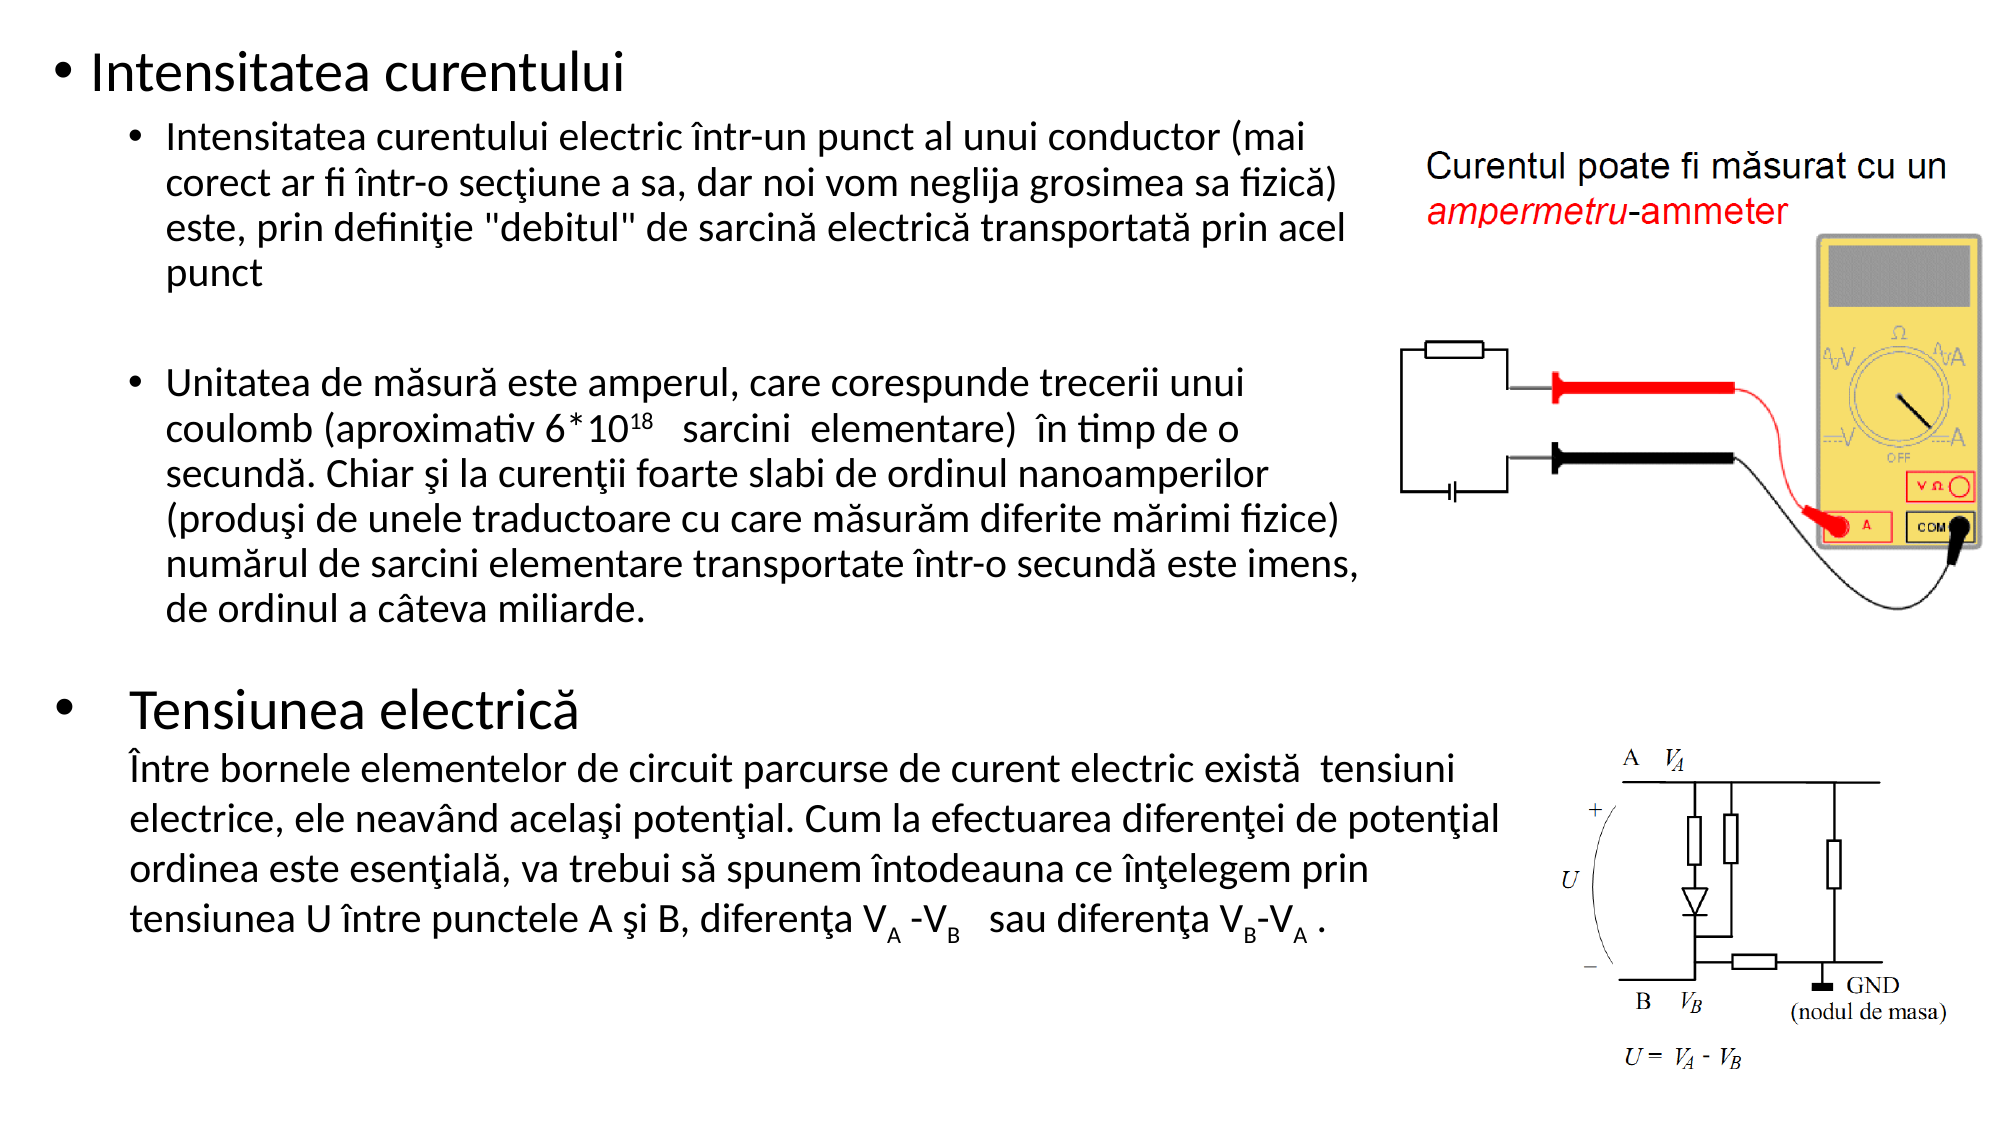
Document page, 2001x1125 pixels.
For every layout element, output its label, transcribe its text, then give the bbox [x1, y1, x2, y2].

text_box Tensiunea electrică Între bornele elementelor de circuit parcurse de curent electric există tensiuni electrice, ele neavând acelaşi potenţial. Cum la efectuarea diferenţei de potenţial ordinea este esenţială, va trebui să spunem întodeauna ce înţelegem prin tensiunea U între punctele A şi B, diferenţa VA -VB sau diferenţa VB-VA . [39, 663, 1559, 956]
picture [1558, 733, 1960, 1083]
picture [1387, 143, 2000, 621]
